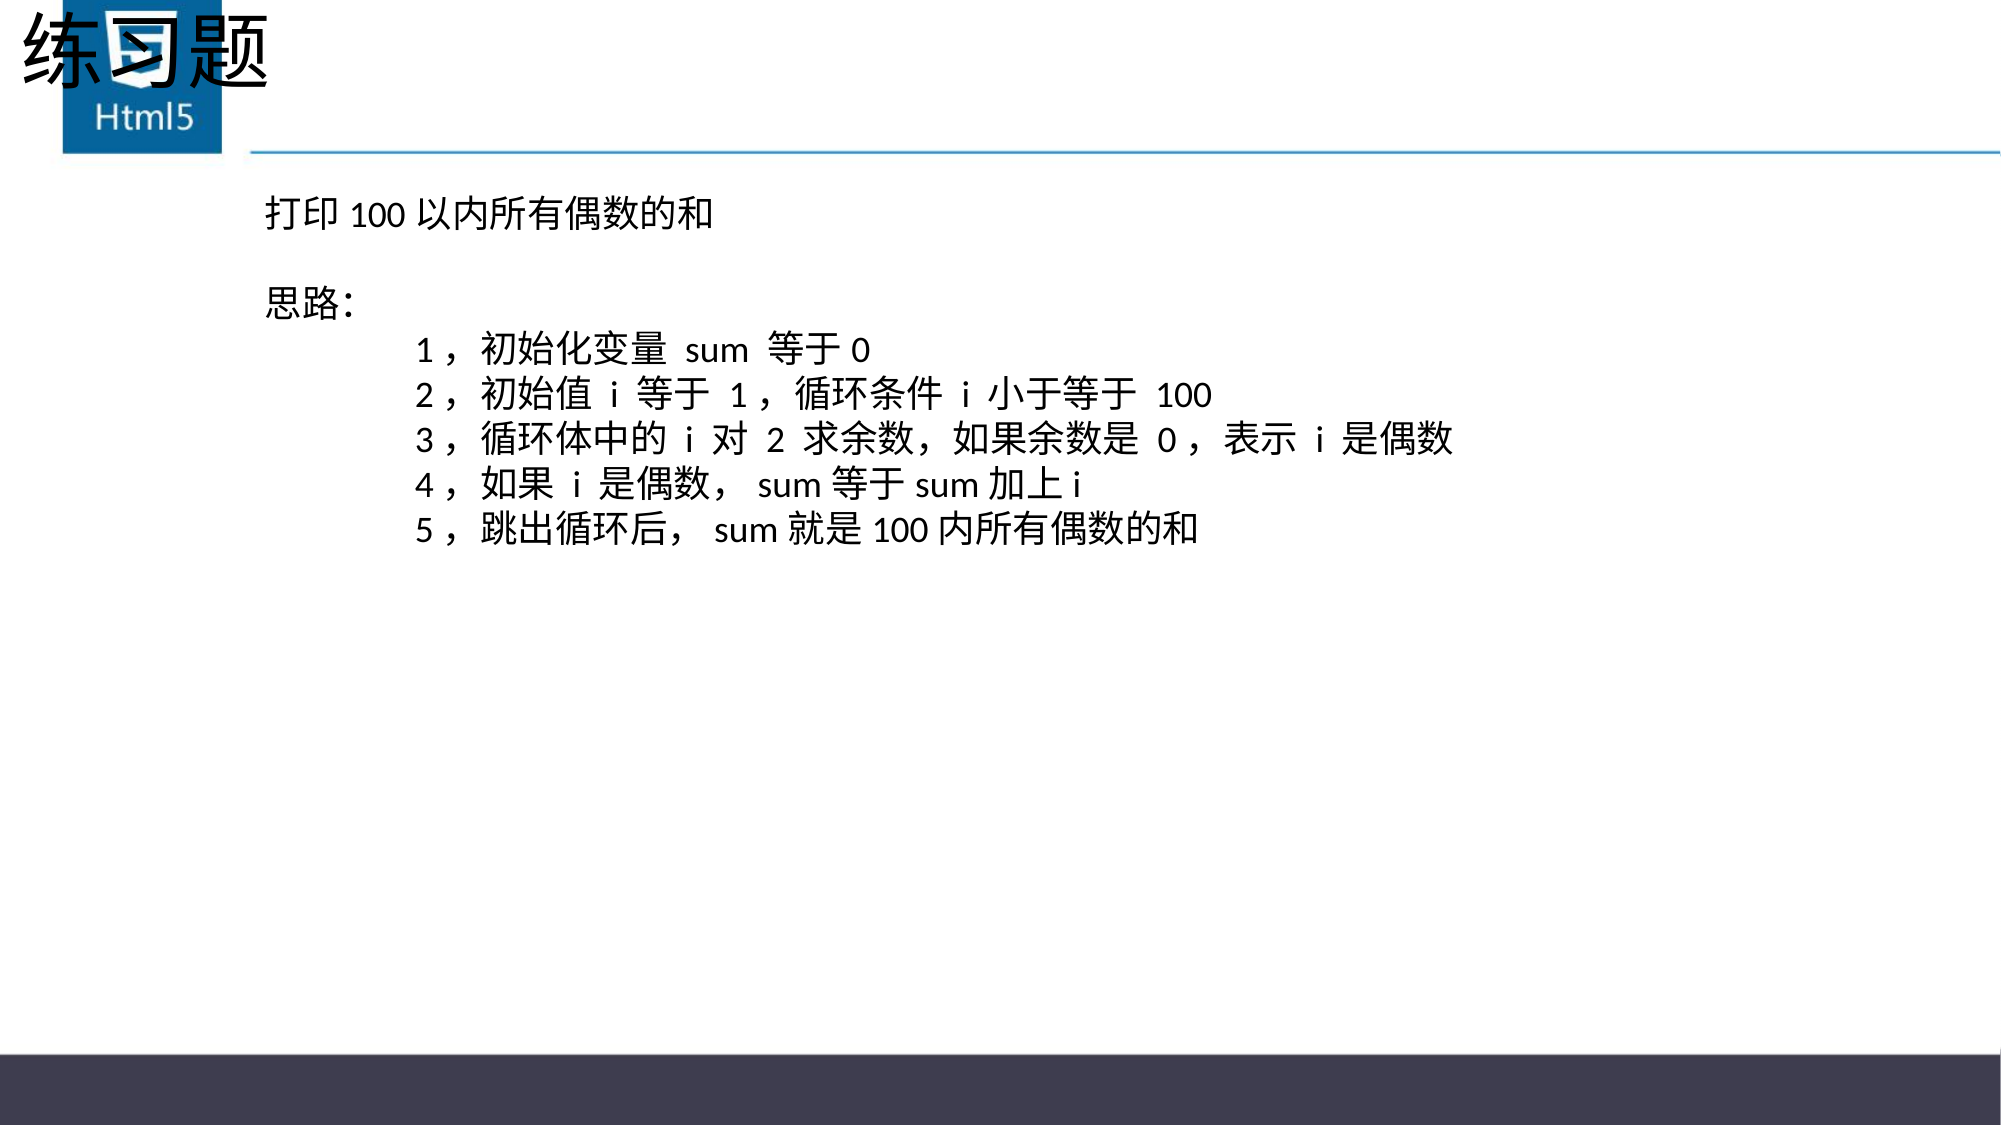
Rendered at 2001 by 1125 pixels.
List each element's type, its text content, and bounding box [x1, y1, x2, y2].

title 练习题 [6, 3, 1997, 152]
picture [0, 0, 2001, 1125]
list 打印100以内所有偶数的和 思路： 1，初始化变量 sum 等于0 2，初始值 i 等于 1，循环条件 i 小于等于 100 3，循环体中的 i 对 2 求余数，如果余数是 0，表示 i 是偶数 4，如果 i 是偶数，sum等于sum加上i 5，跳出循环后，sum就是100内所有偶数的和 [249, 182, 1997, 1034]
